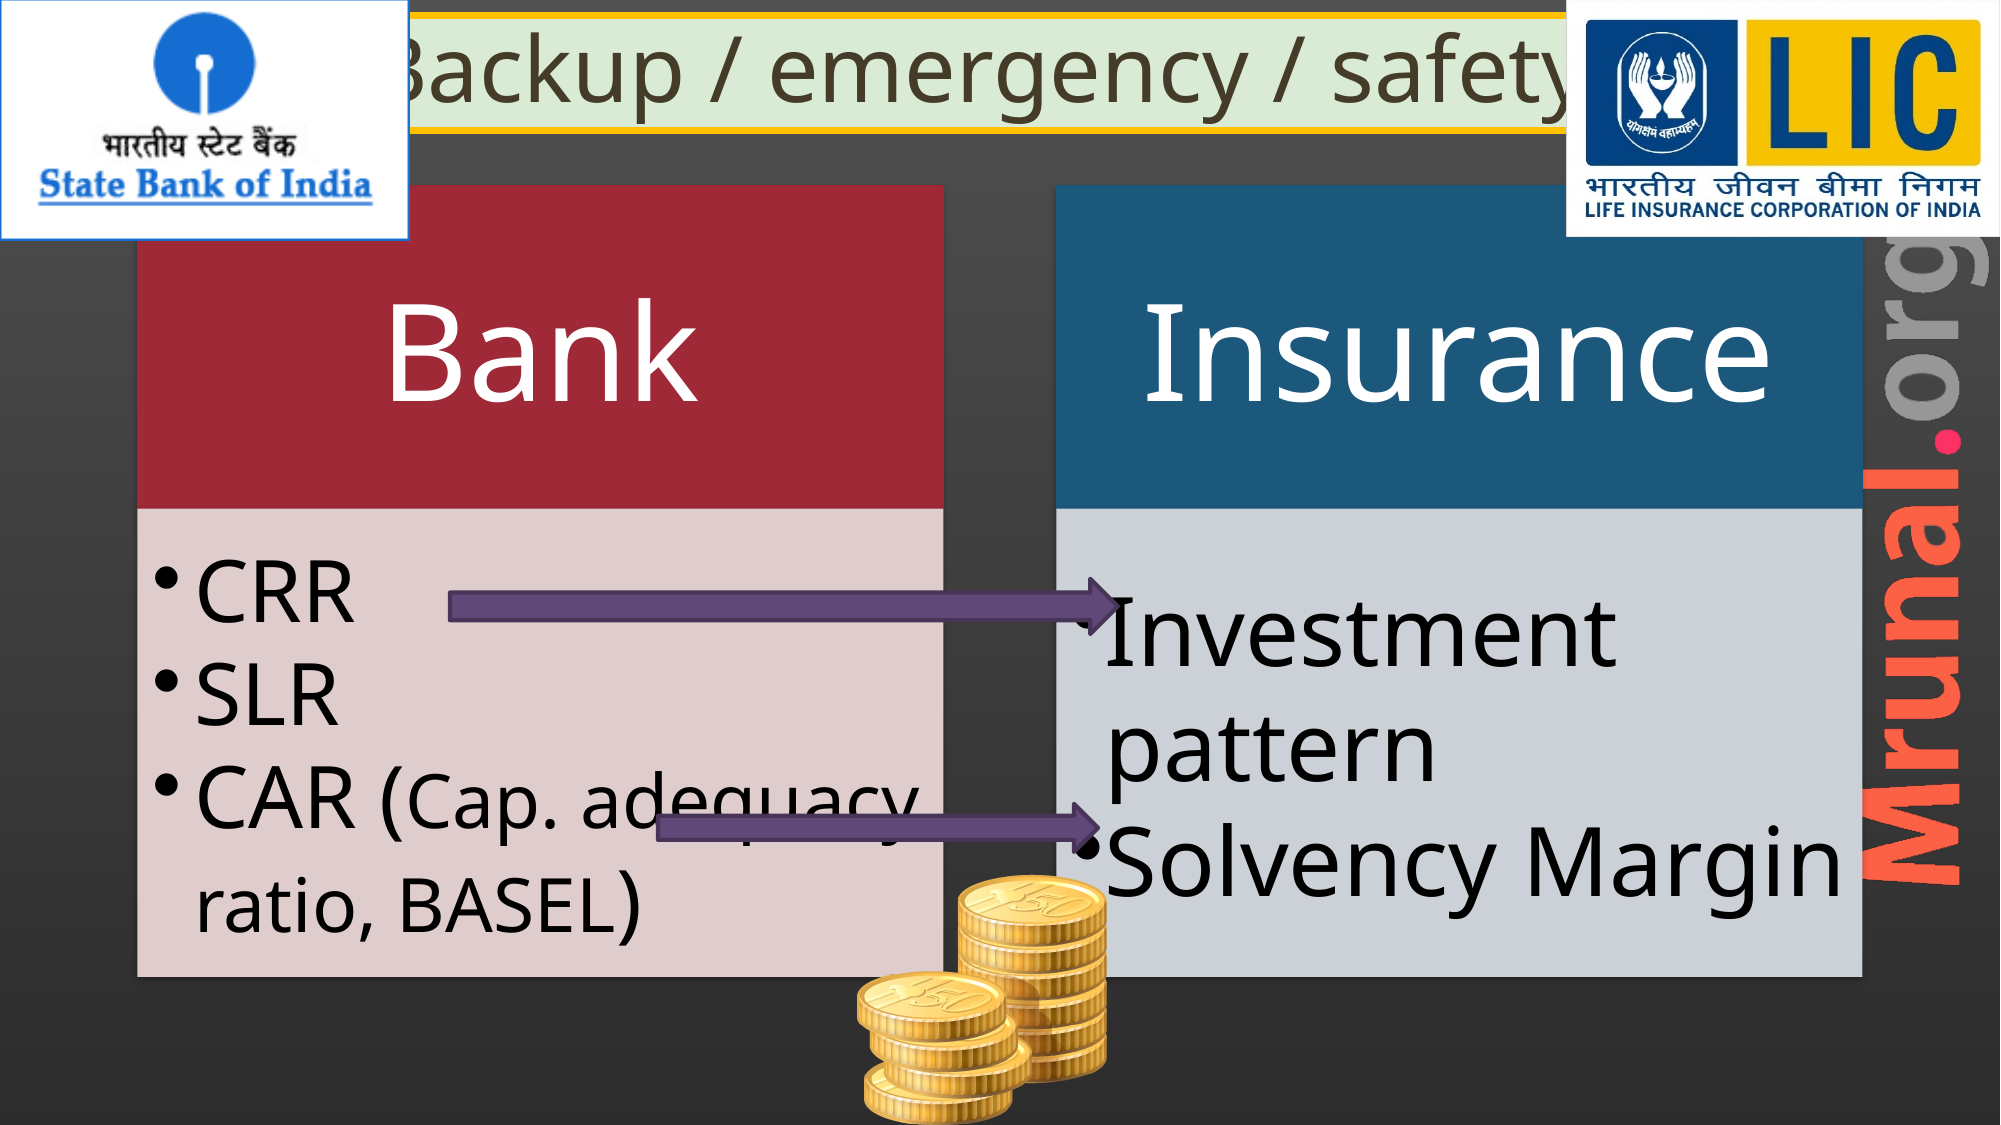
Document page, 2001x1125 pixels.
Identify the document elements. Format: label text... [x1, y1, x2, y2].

picture [0, 0, 411, 241]
picture [857, 874, 1109, 1125]
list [137, 149, 1863, 1014]
picture [1566, 0, 2000, 894]
title Backup / emergency / safety? [415, 12, 1561, 134]
